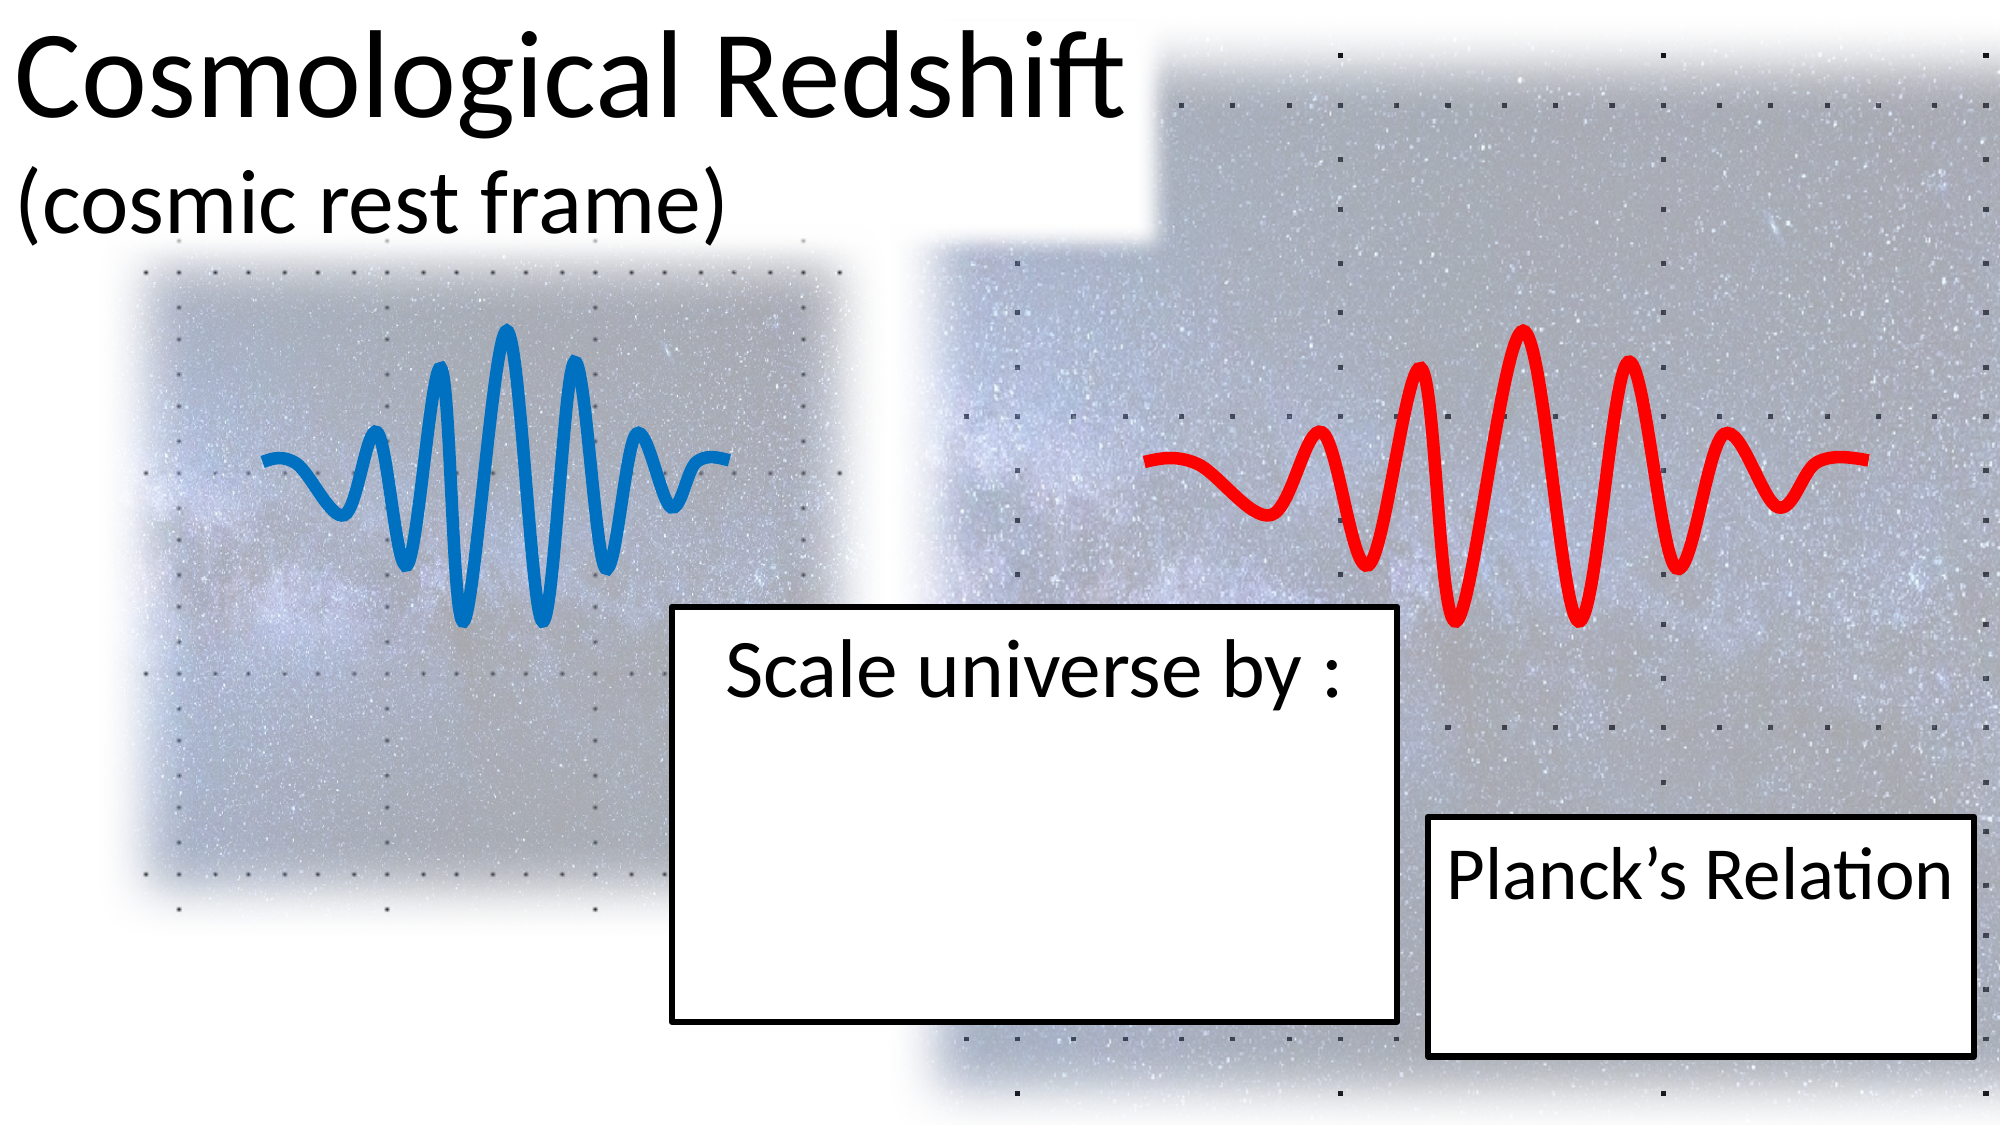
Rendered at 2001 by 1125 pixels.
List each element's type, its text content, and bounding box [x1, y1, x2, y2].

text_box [95, 214, 886, 941]
text_box We can’t define a global law of “Conservation of Energy”. [27, 13, 1142, 235]
text_box Cosmological Redshift (cosmic rest frame) [34, 19, 886, 228]
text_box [886, 14, 2000, 1125]
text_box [24, 10, 1147, 238]
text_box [30, 15, 886, 232]
